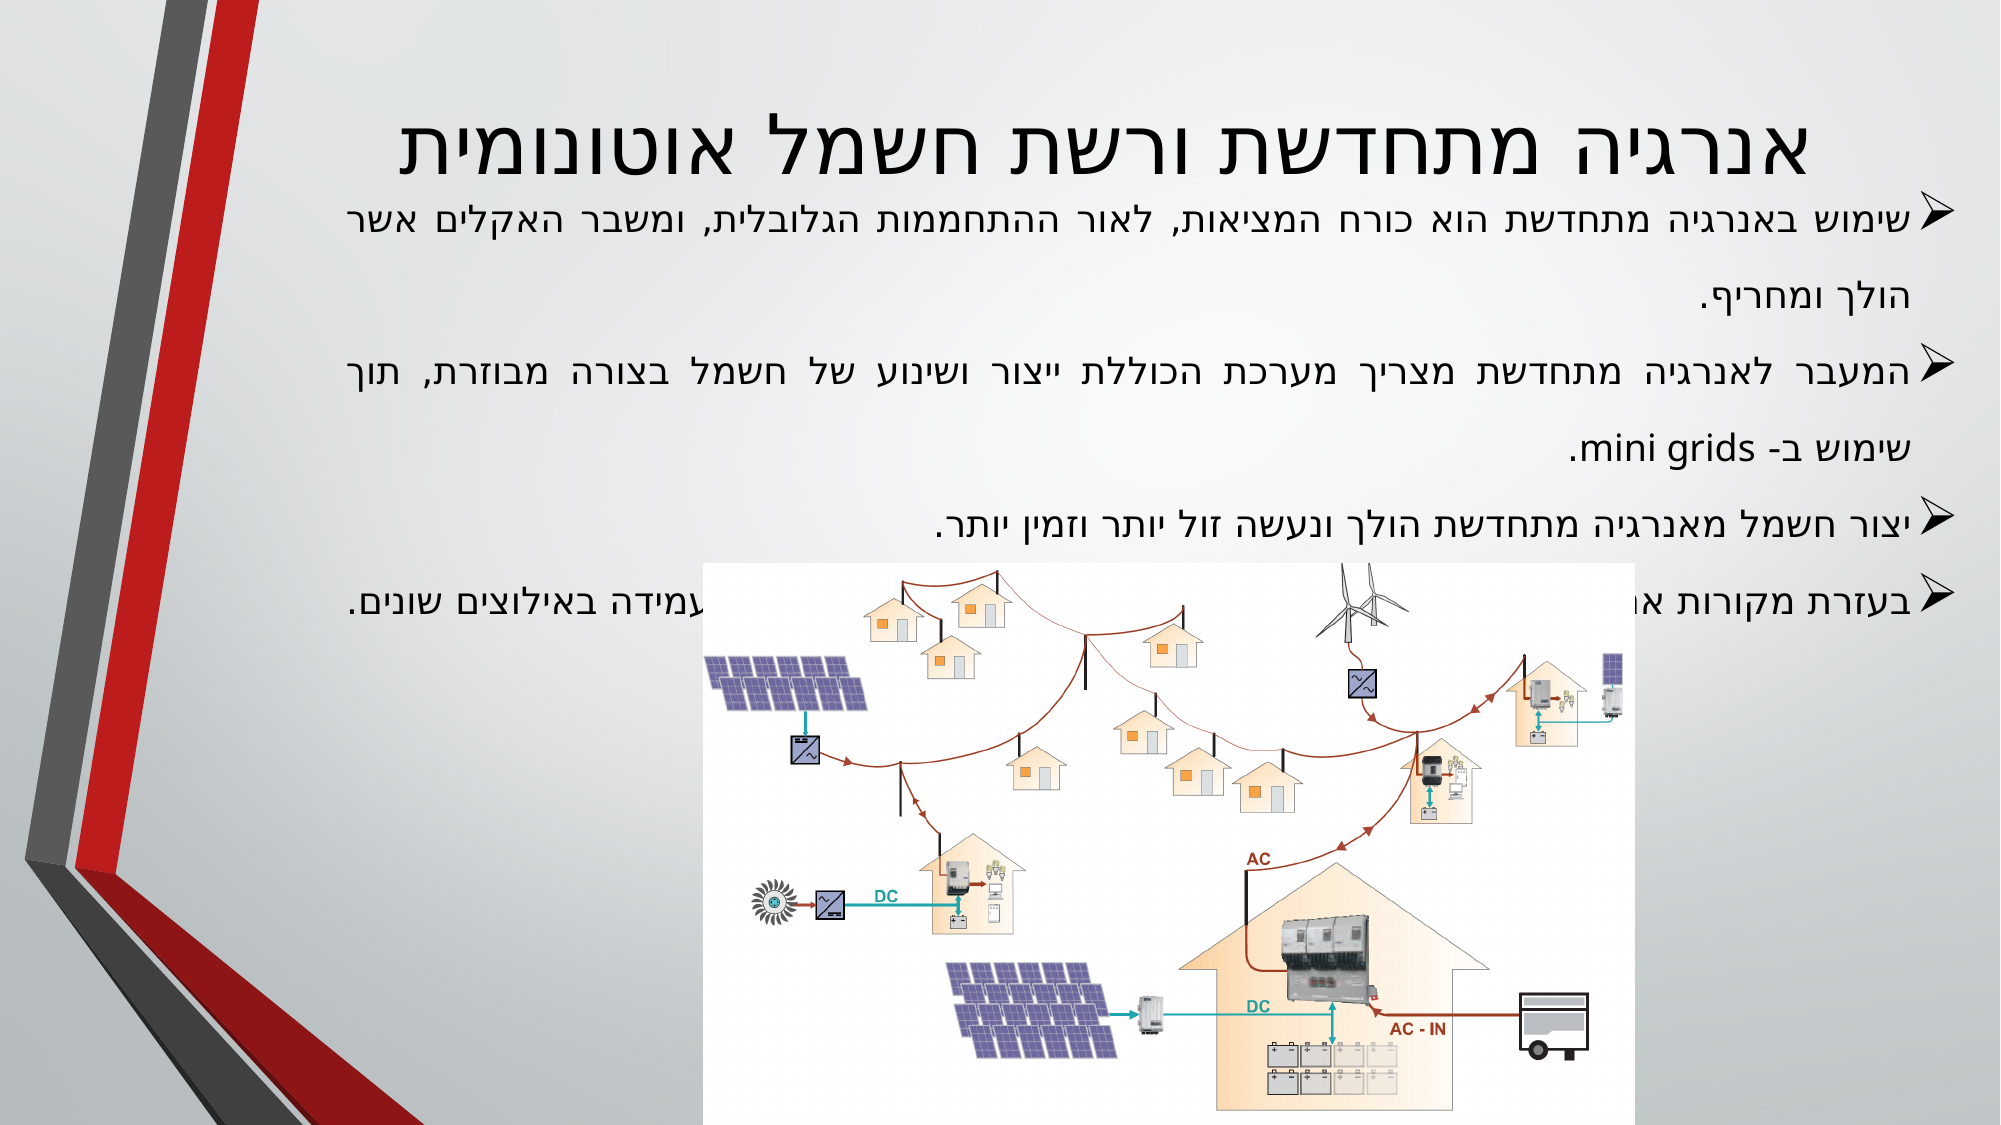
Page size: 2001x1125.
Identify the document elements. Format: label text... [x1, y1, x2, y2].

picture [703, 563, 1636, 1125]
list שימוש באנרגיה מתחדשת הוא כורח המציאות, לאור ההתחממות הגלובלית, ומשבר האקלים אשר הולך ומחריף. המעבר לאנרגיה מתחדשת מצריך מערכת הכוללת ייצור ושינוע של חשמל בצורה מבוזרת, תוך שימוש ב- mini grids. יצור חשמל מאנרגיה מתחדשת הולך ונעשה זול יותר וזמין יותר. בעזרת מקורות אנרגיה מתחדשים ניתן ליצור mini-grid, תוך יעילות כלכלית ועמידה באילוצים שונים. [330, 110, 1975, 675]
title אנרגיה מתחדשת ורשת חשמל אוטונומית [285, 74, 1930, 208]
